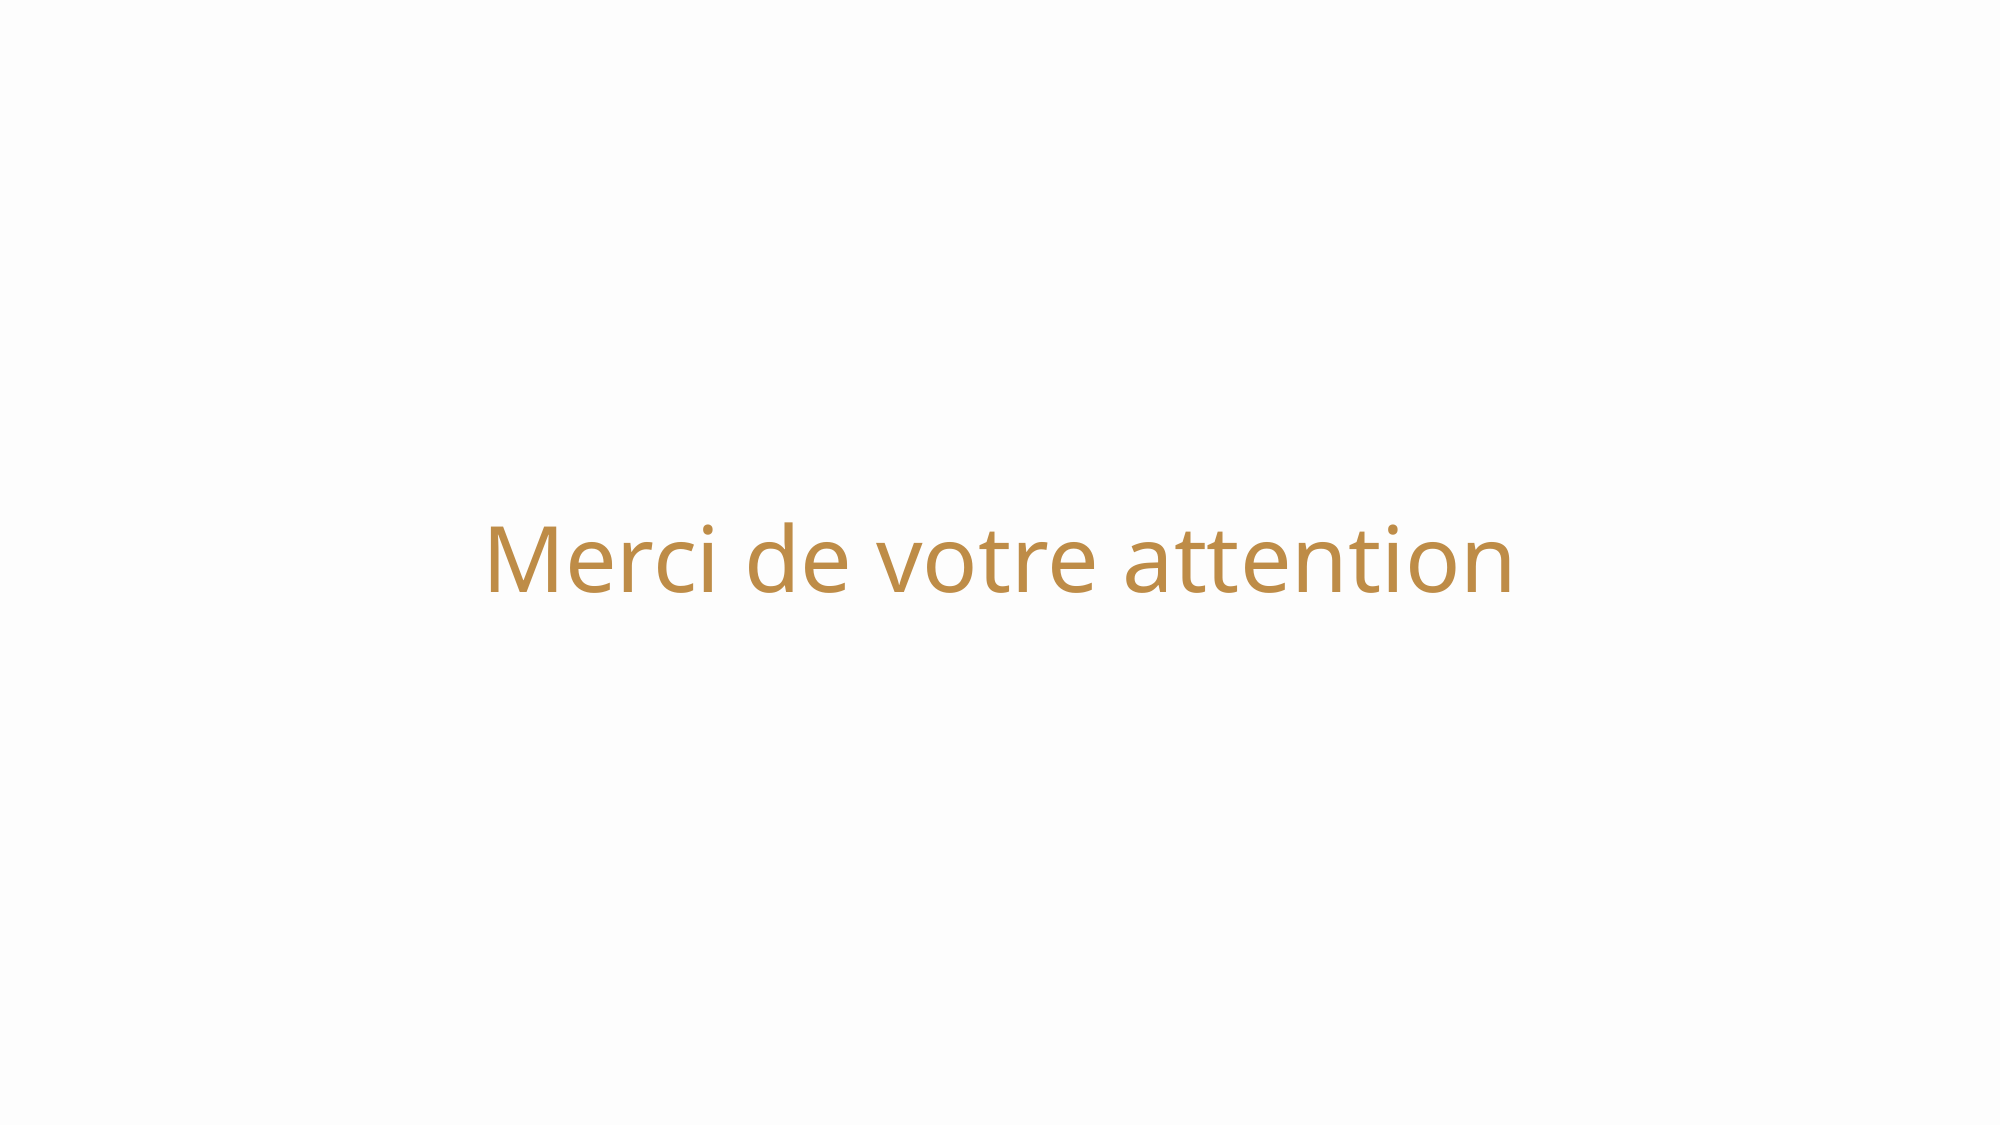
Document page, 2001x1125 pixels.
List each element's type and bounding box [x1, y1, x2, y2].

text_box [0, 0, 2000, 1125]
